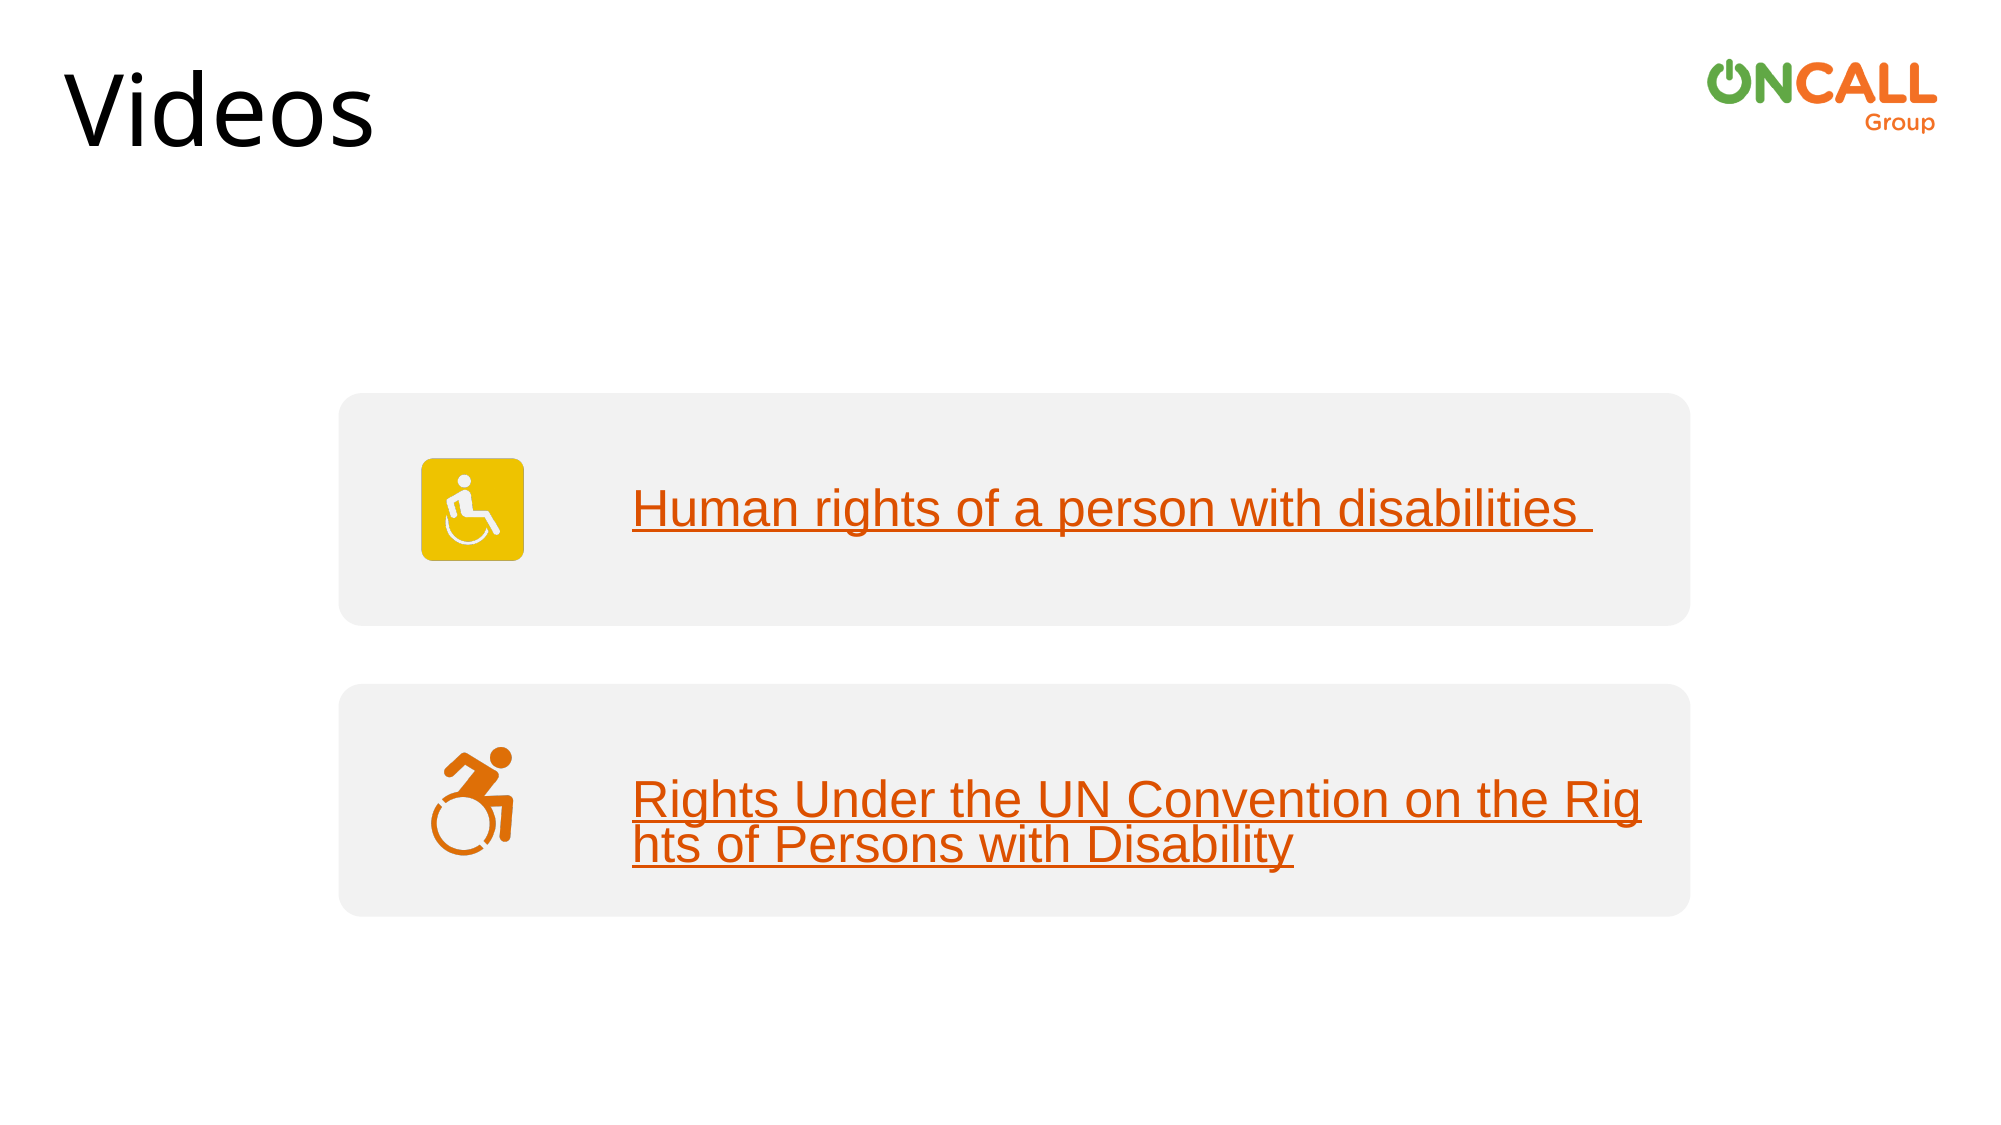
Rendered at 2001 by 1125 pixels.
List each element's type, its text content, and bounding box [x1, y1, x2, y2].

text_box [338, 266, 1691, 1043]
title Videos [49, 30, 1951, 183]
